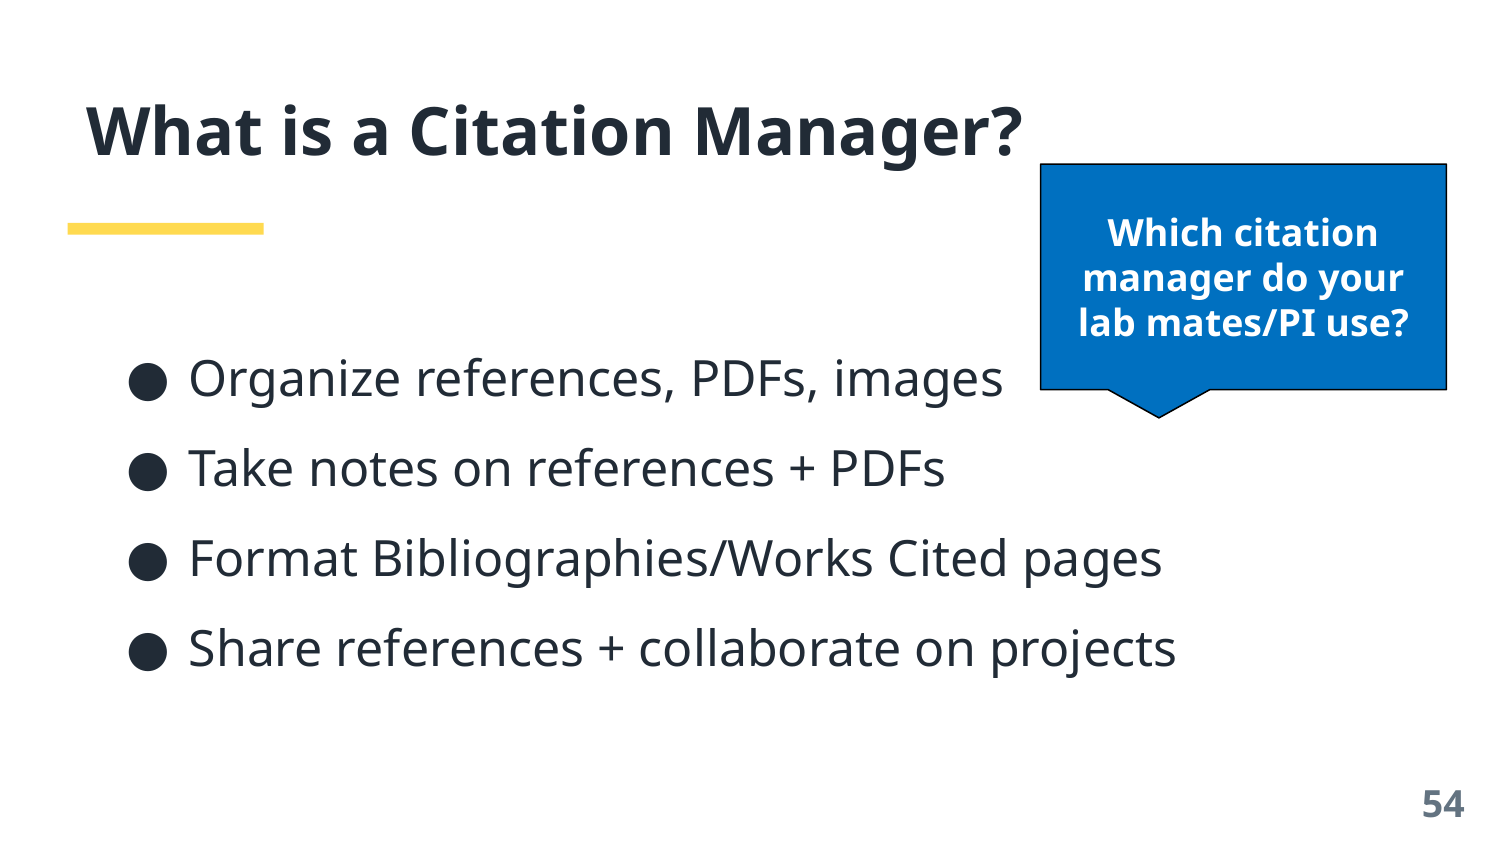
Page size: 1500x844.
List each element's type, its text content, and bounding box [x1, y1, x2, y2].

text_box Which citation manager do your lab mates/PI use? [1040, 164, 1447, 418]
slide_number ‹#› [1389, 764, 1480, 830]
list Organize references, PDFs, images Take notes on references + PDFs Format Bibliographies/Works Cited pages Share references + collaborate on projects [98, 300, 1344, 812]
title What is a Citation Manager? [71, 92, 1129, 164]
